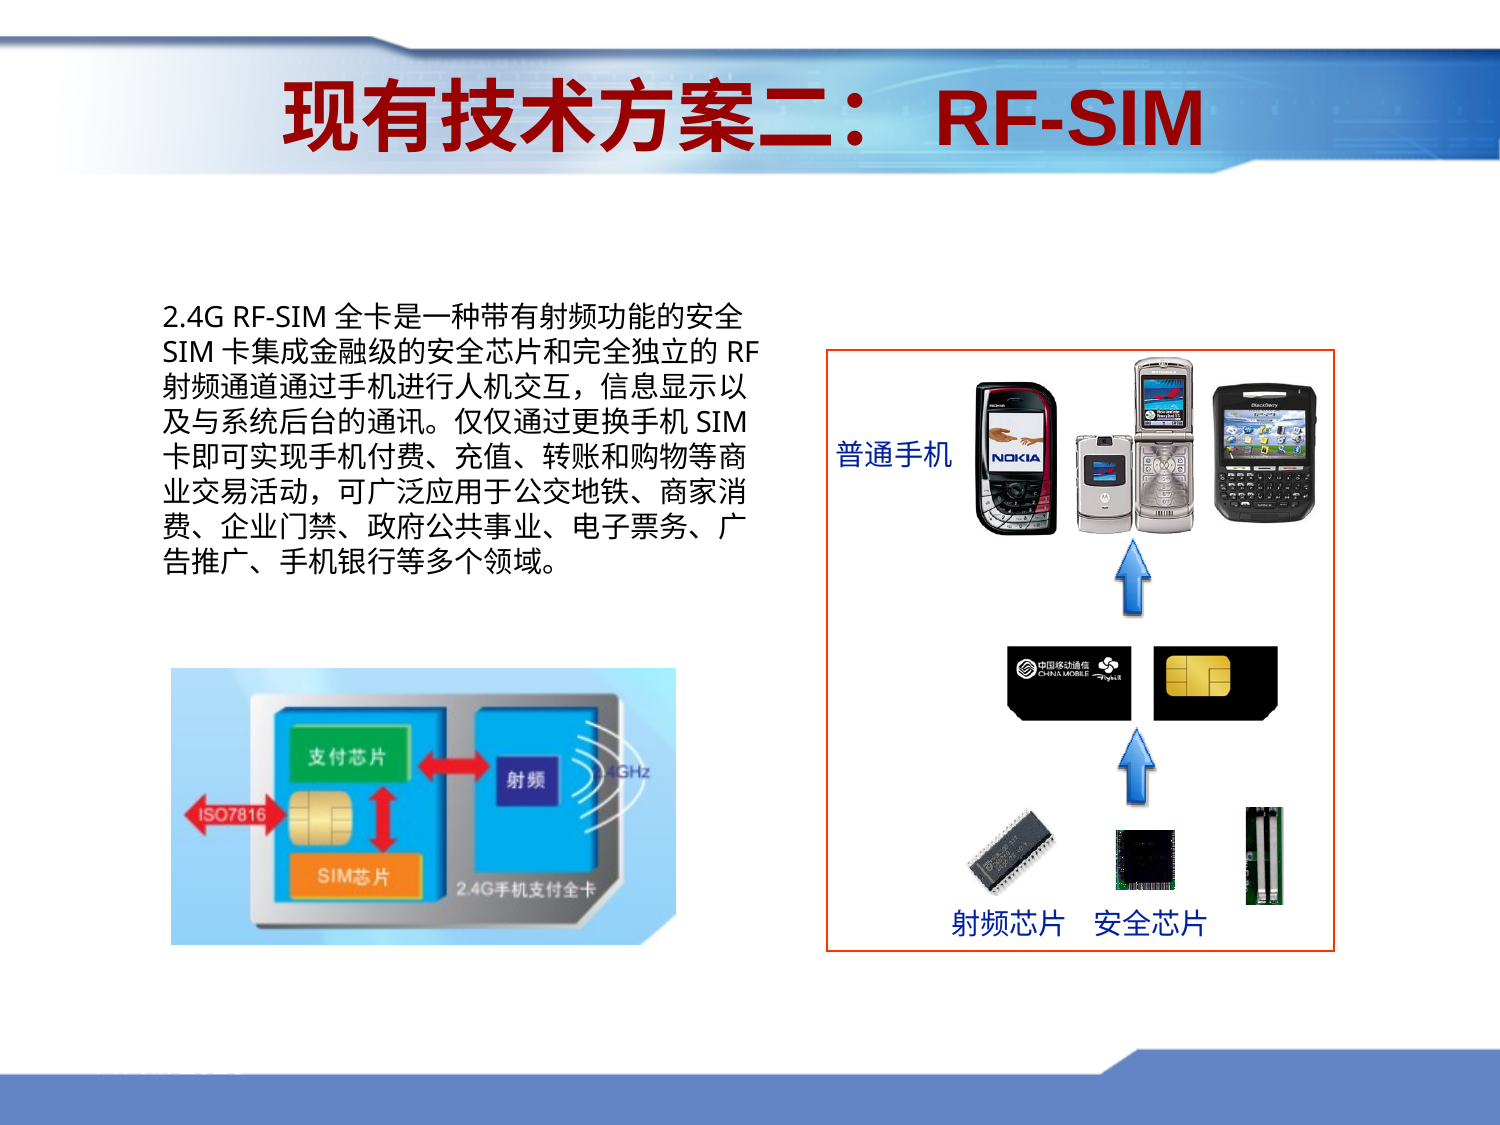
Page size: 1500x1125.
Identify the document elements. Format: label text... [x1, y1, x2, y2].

picture [0, 0, 1500, 1125]
text_box 现有技术方案二：RF-SIM [76, 58, 1412, 169]
text_box [827, 349, 1334, 951]
text_box [821, 798, 1350, 961]
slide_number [74, 1037, 426, 1116]
text_box 普通手机 [820, 429, 827, 479]
text_box 2.4G RF-SIM全卡是一种带有射频功能的安全SIM卡集成金融级的安全芯片和完全独立的RF射频通道通过手机进行人机交互，信息显示以及与系统后台的通讯。仅仅通过更换手机SIM卡即可实现手机付费、充值、转账和购物等商业交易活动，可广泛应用于公交地铁、商家消费、企业门禁、政府公共事业、电子票务、广告推广、手机银行等多个领域。 [147, 290, 791, 586]
